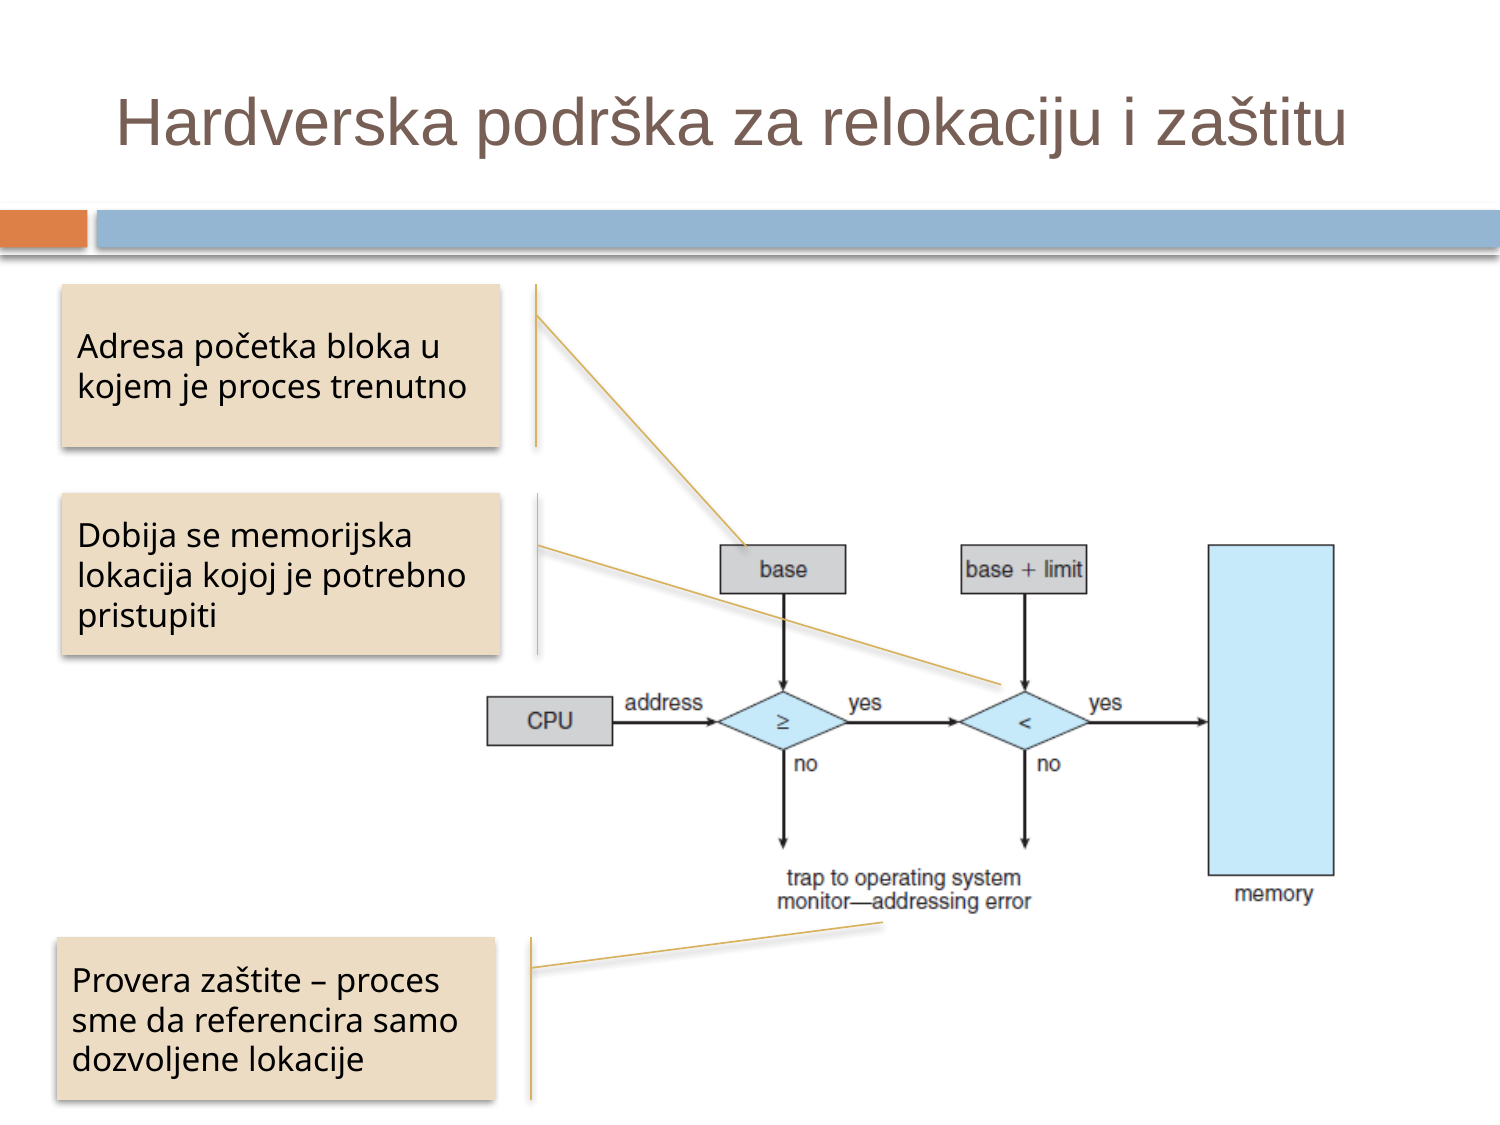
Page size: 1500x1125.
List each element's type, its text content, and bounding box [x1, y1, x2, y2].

title Hardverska podrška za relokaciju i zaštitu [100, 37, 1438, 200]
picture [479, 507, 1352, 918]
text_box Provera zaštite – proces sme da referencira samo dozvoljene lokacije [530, 925, 869, 1100]
text_box Provera zaštite – proces sme da referencira samo dozvoljene lokacije [57, 937, 495, 1100]
text_box Dobija se memorijska lokacija kojoj je potrebno pristupiti [62, 493, 500, 655]
text_box Adresa početka bloka u kojem je proces trenutno [62, 284, 500, 447]
text_box Adresa početka bloka u kojem je proces trenutno [535, 284, 711, 506]
